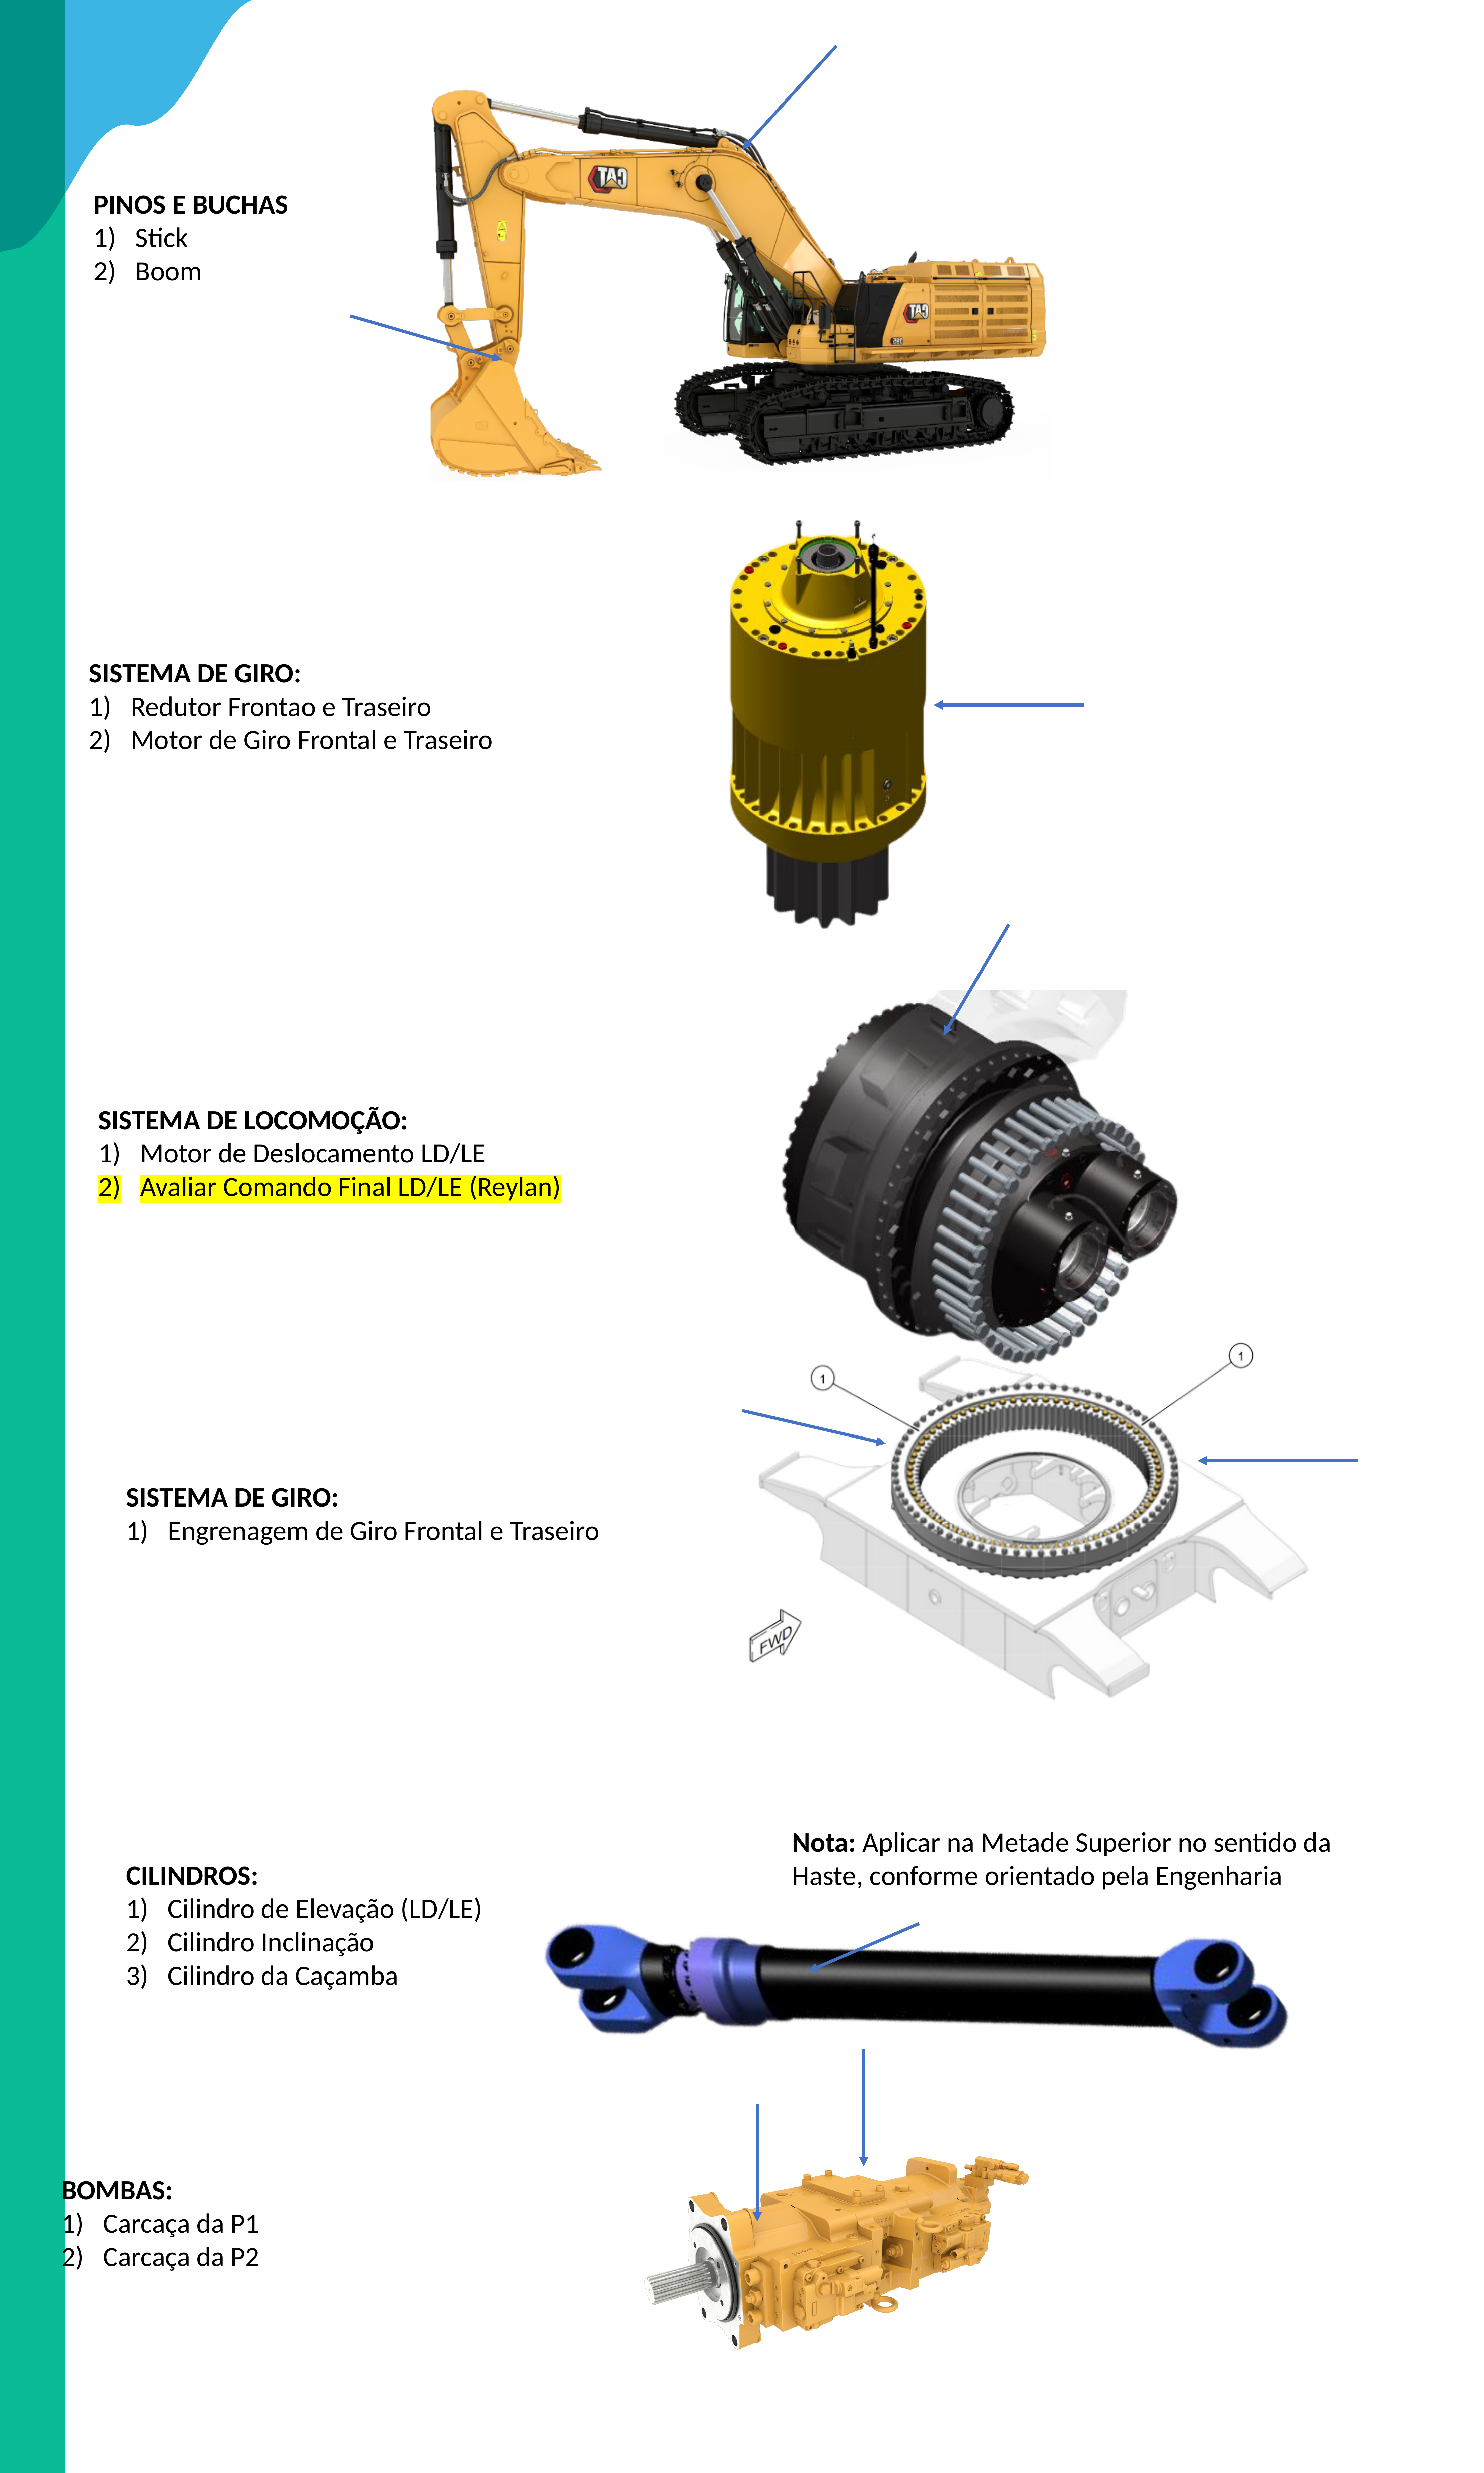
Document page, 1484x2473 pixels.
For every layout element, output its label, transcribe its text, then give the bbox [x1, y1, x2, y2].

text_box CILINDROS: Cilindro de Elevação (LD/LE) Cilindro Inclinação Cilindro da Caçamba [121, 1809, 577, 2038]
text_box SISTEMA DE GIRO: Redutor Frontao e Traseiro Motor de Giro Frontal e Traseiro [84, 643, 670, 766]
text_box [350, 316, 502, 360]
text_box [742, 46, 837, 150]
text_box SISTEMA DE LOCOMOÇÃO: Motor de Deslocamento LD/LE Avaliar Comando Final LD/LE (Reylan) [93, 1090, 728, 1213]
text_box SISTEMA DE GIRO: Engrenagem de Giro Frontal e Traseiro [121, 1451, 738, 1574]
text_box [943, 924, 1009, 1036]
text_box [808, 1923, 919, 1971]
text_box PINOS E BUCHAS Stick Boom [88, 184, 430, 288]
text_box Nota: Aplicar na Metade Superior no sentido da Haste, conforme orientado pela Engenharia [1234, 1743, 1342, 1971]
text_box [742, 1410, 886, 1444]
text_box BOMBAS: Carcaça da P1 Carcaça da P2 [56, 2108, 611, 2336]
picture [528, 990, 1351, 2438]
picture [430, 88, 1053, 481]
picture [670, 509, 974, 934]
